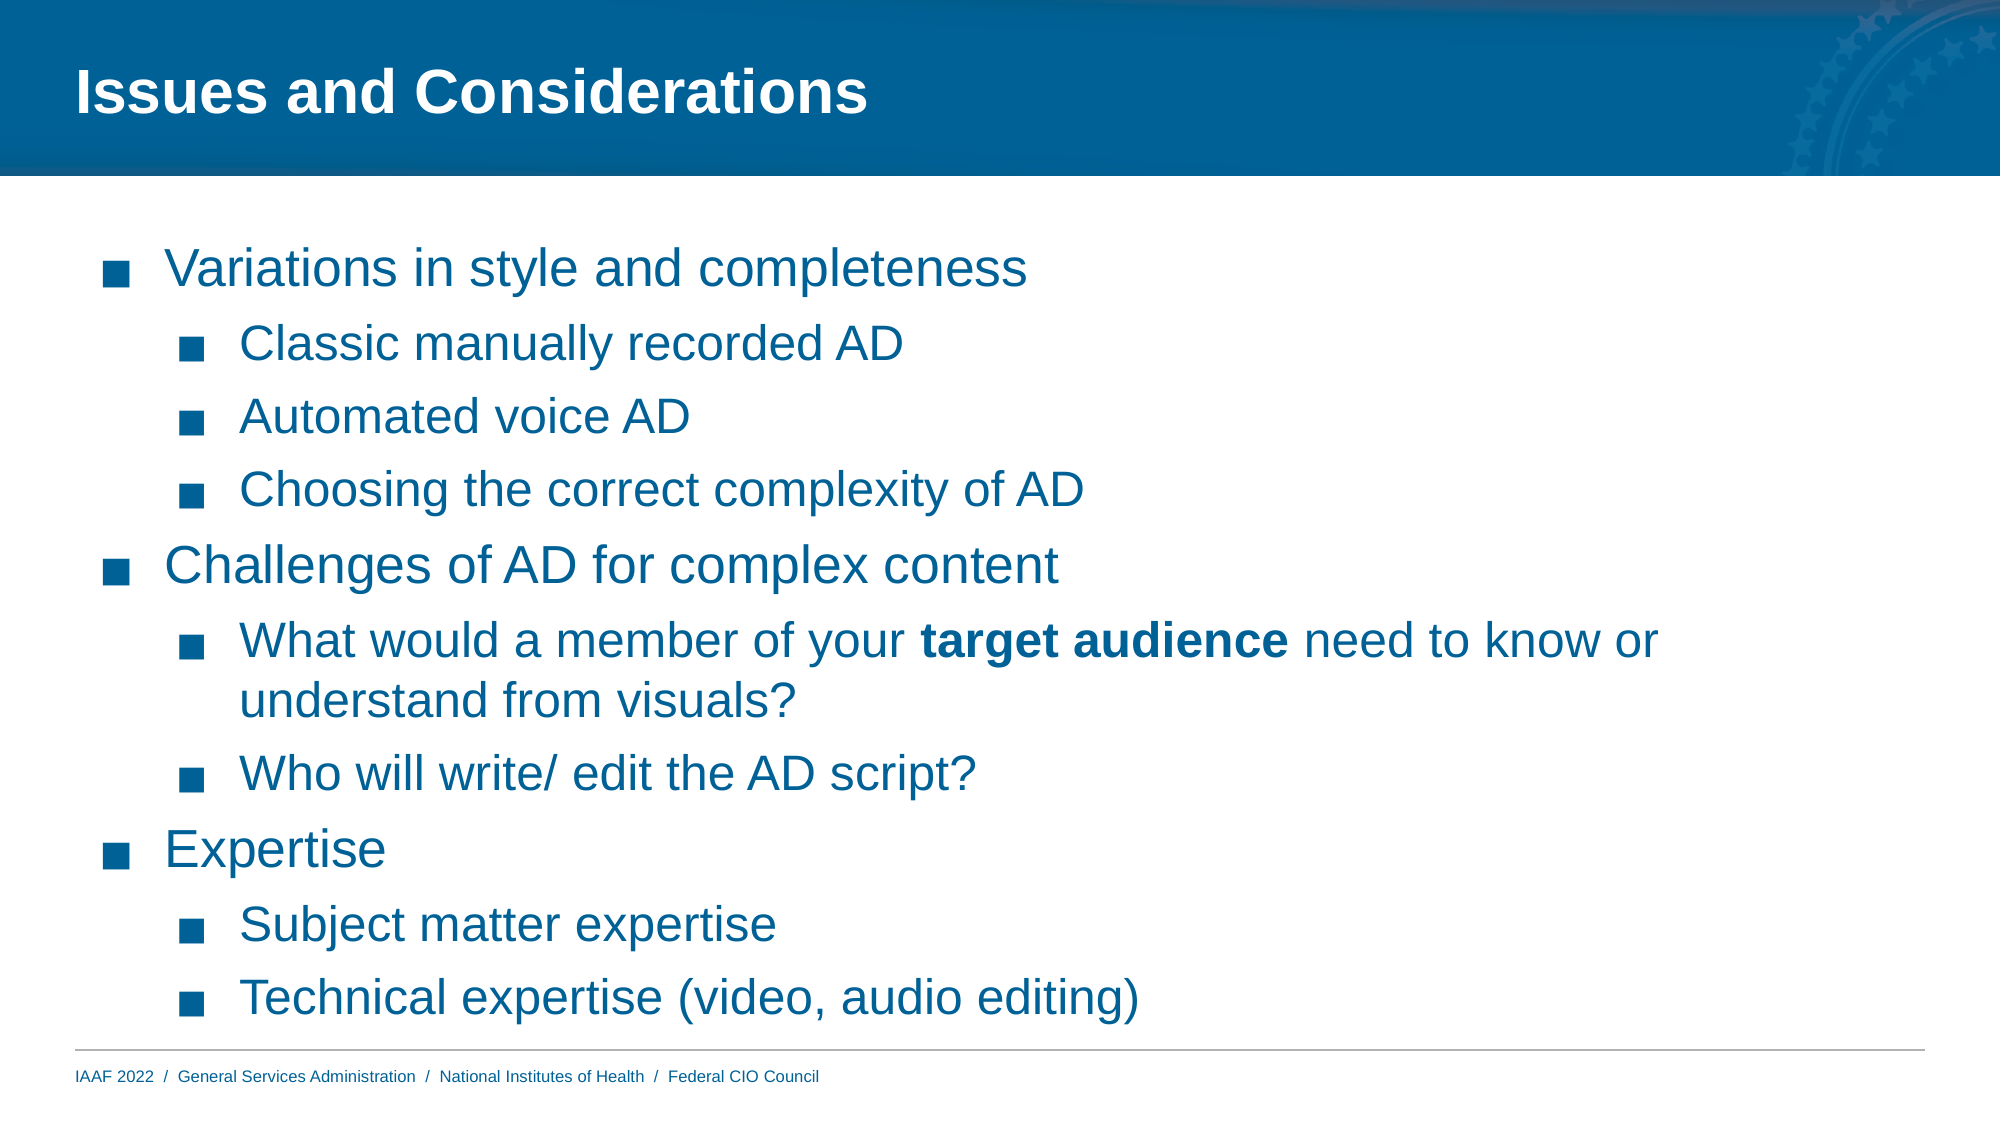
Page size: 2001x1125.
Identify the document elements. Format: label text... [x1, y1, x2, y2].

picture [0, 0, 2000, 176]
title Issues and Considerations [75, 52, 1800, 128]
list Variations in style and completeness Classic manually recorded AD Automated voice AD Choosing the correct complexity of AD Challenges of AD for complex content What would a member of your target audience need to know or understand from visuals? Who will write/ edit the AD script? Expertise Subject matter expertise Technical expertise (video, audio editing) [75, 224, 1925, 1035]
picture [0, 168, 666, 176]
